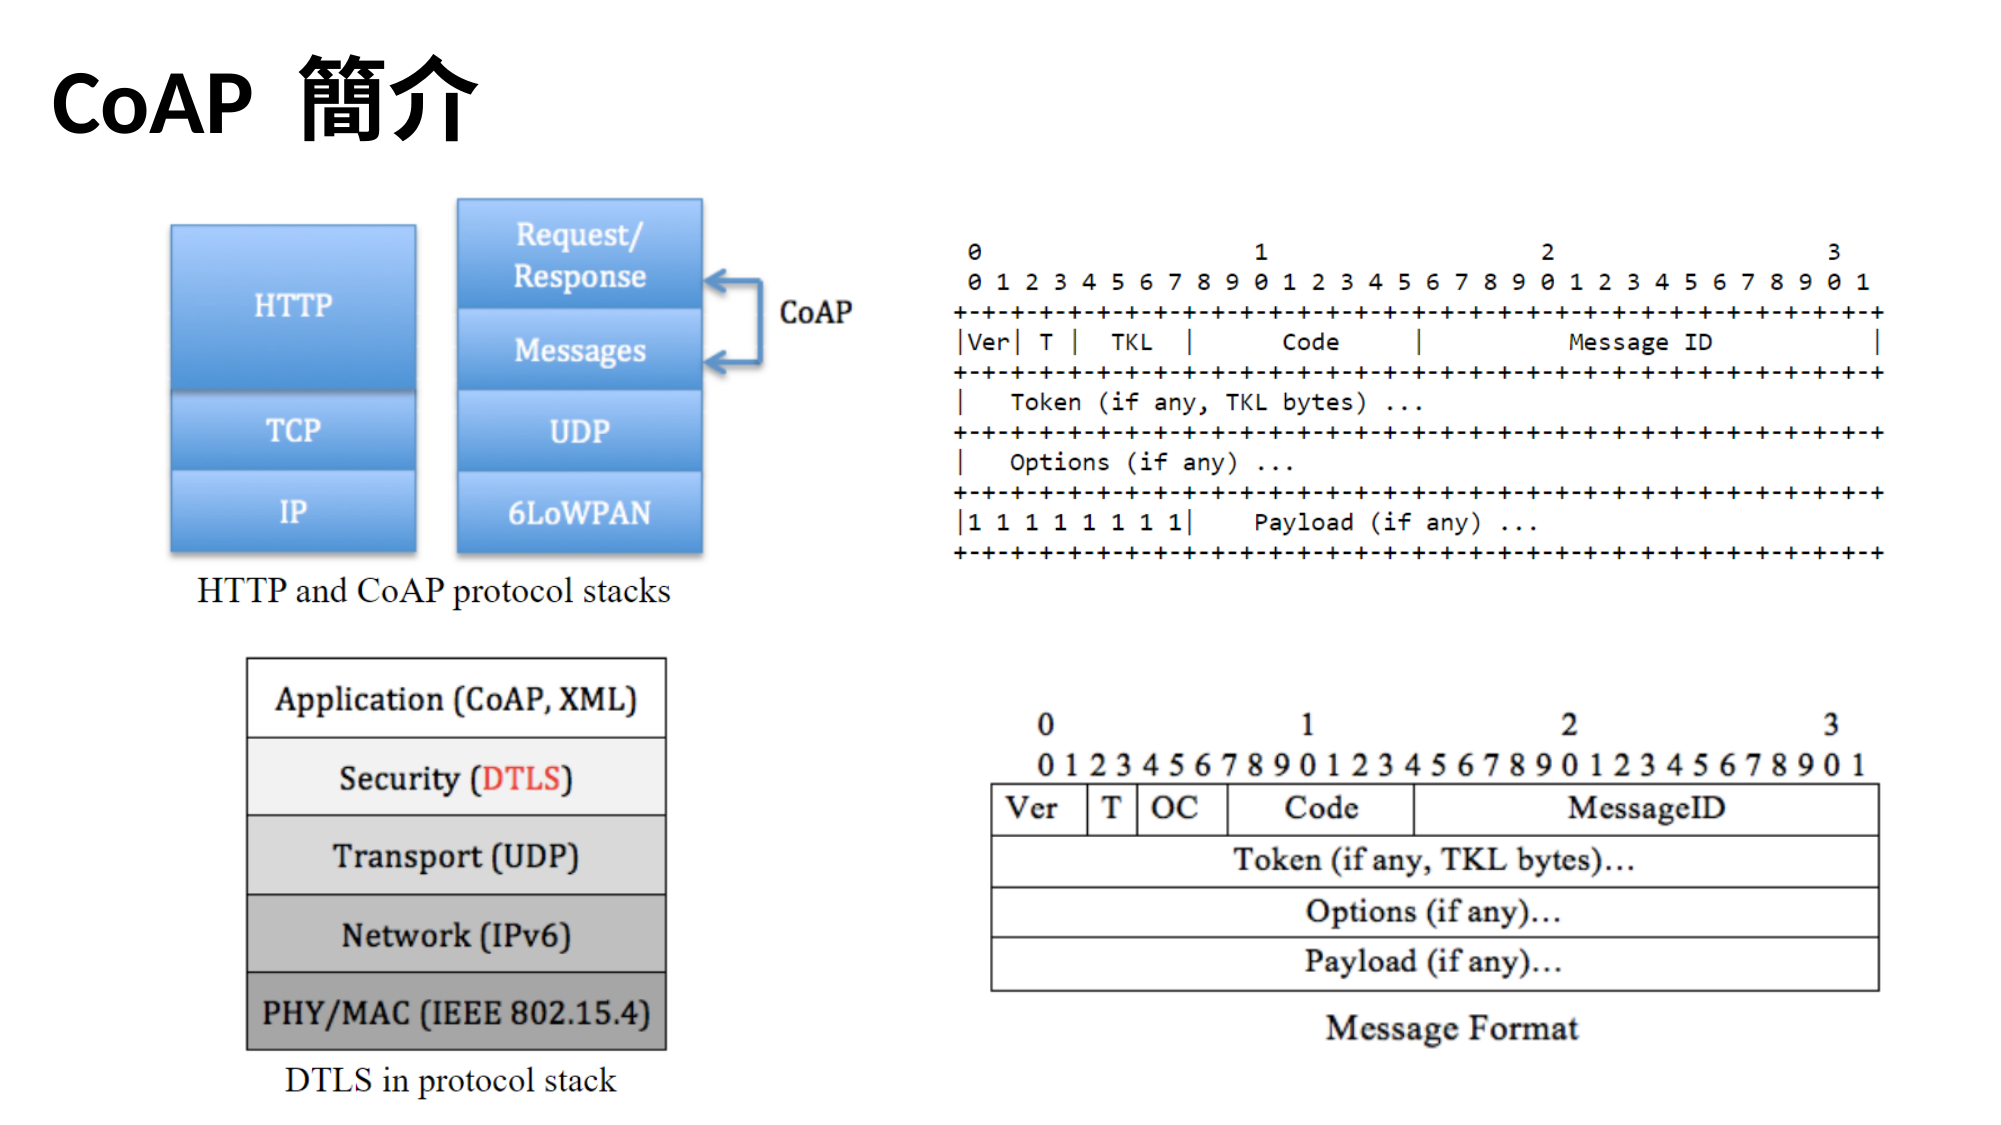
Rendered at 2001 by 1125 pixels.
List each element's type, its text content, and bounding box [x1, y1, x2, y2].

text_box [988, 702, 1888, 1054]
title CoAP 簡介 [37, 32, 1969, 176]
picture [946, 235, 1888, 568]
picture [164, 188, 859, 615]
picture [240, 651, 677, 1105]
